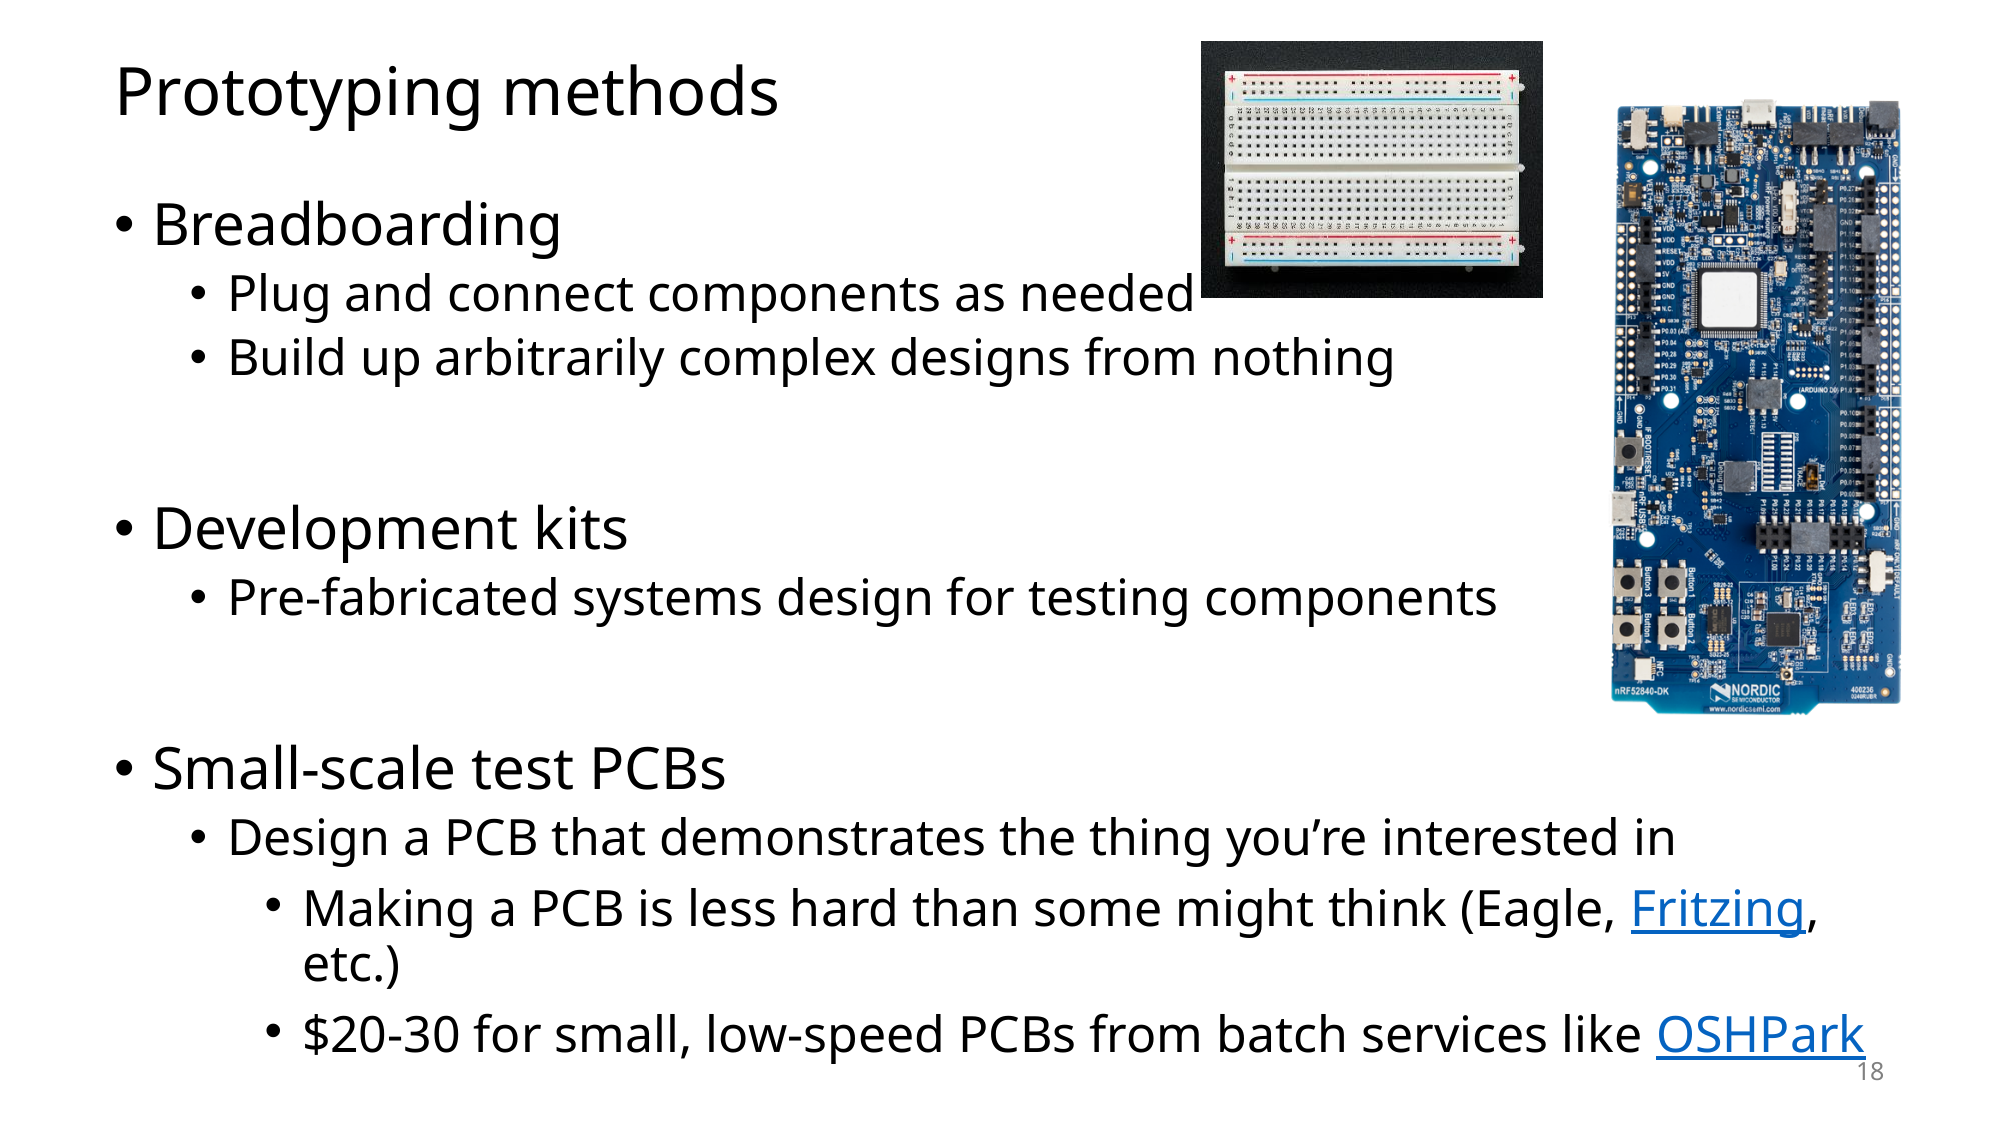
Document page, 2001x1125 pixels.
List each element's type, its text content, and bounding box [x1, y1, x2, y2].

list Breadboarding Plug and connect components as needed Build up arbitrarily complex designs from nothing Development kits Pre-fabricated systems design for testing components Small-scale test PCBs Design a PCB that demonstrates the thing you’re interested in Making a PCB is less hard than some might think (Eagle, Fritzing, etc.) $20-30 for small, low-speed PCBs from batch services like OSHPark [99, 187, 1900, 1013]
picture [1200, 41, 1543, 298]
picture [1607, 95, 1907, 721]
title Prototyping methods [99, 37, 1900, 150]
slide_number 18 [1749, 1042, 1900, 1103]
